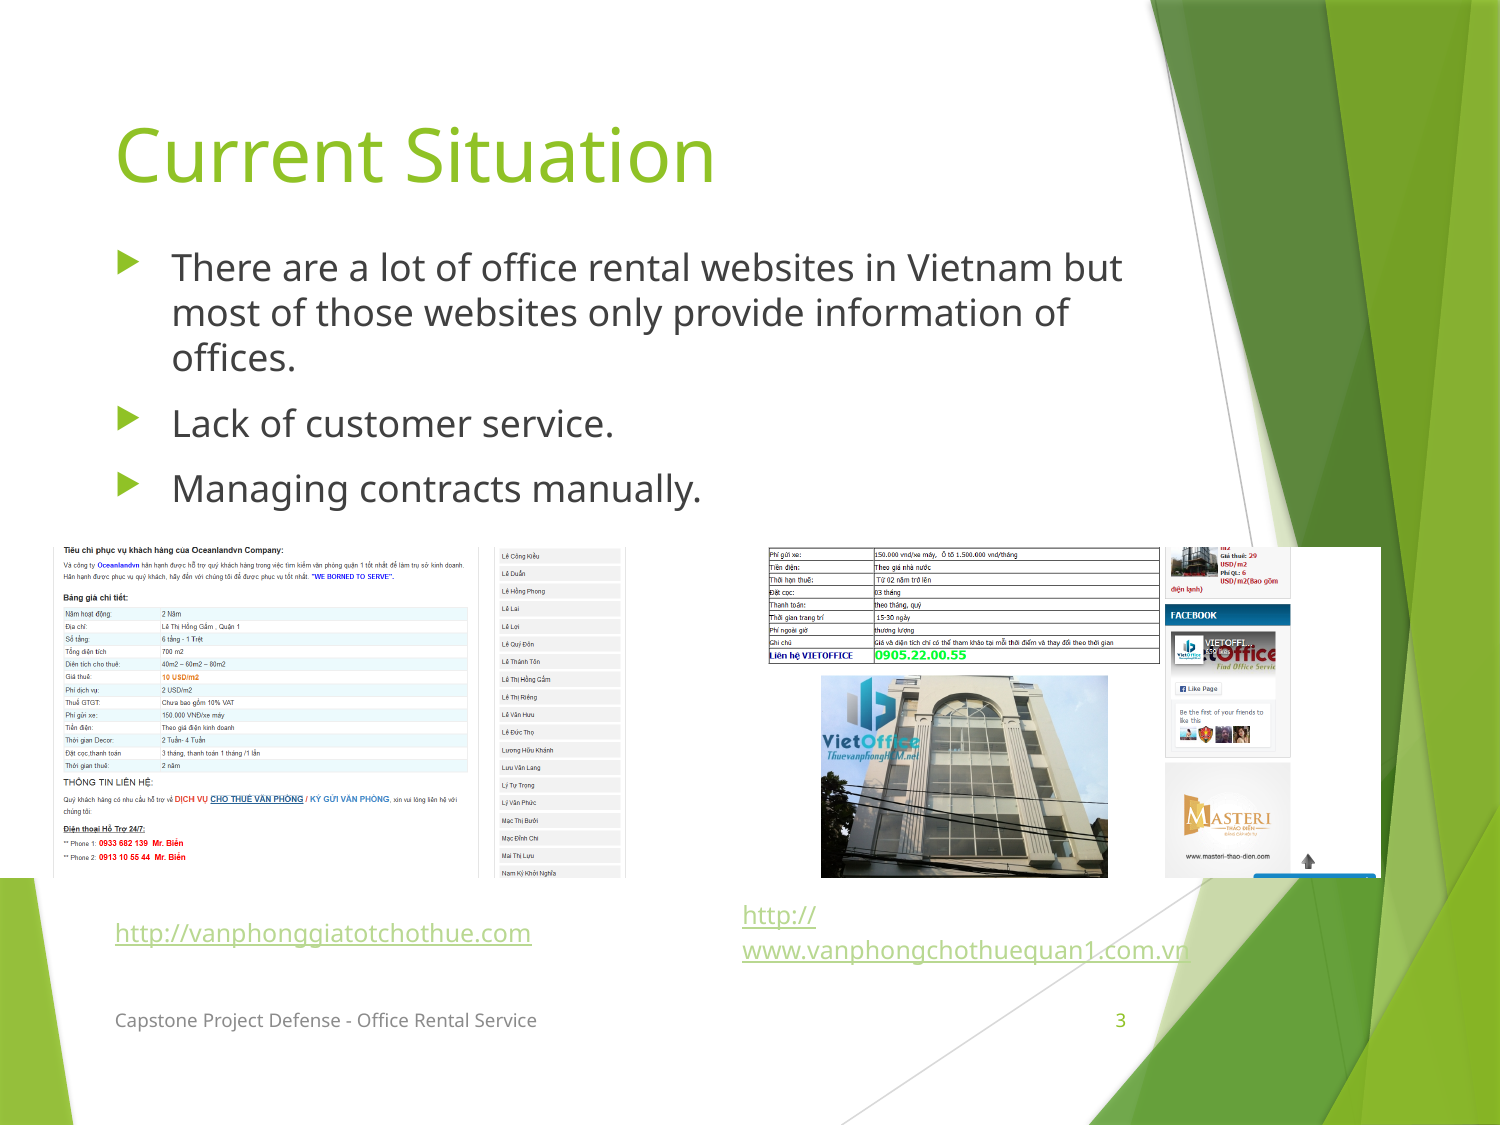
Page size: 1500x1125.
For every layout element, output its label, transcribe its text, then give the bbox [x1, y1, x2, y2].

list There are a lot of office rental websites in Vietnam but most of those websites only provide information of offices. Lack of customer service. Managing contracts manually. [99, 236, 1142, 546]
title Current Situation [99, 99, 1142, 236]
picture [0, 546, 1381, 878]
slide_number 3 [1057, 991, 1142, 1051]
text_box http://www.vanphongchothuequan1.com.vn [727, 904, 1264, 965]
text_box http://vanphonggiatotchothue.com [99, 904, 637, 965]
footer Capstone Project Defense - Office Rental Service [99, 991, 859, 1051]
